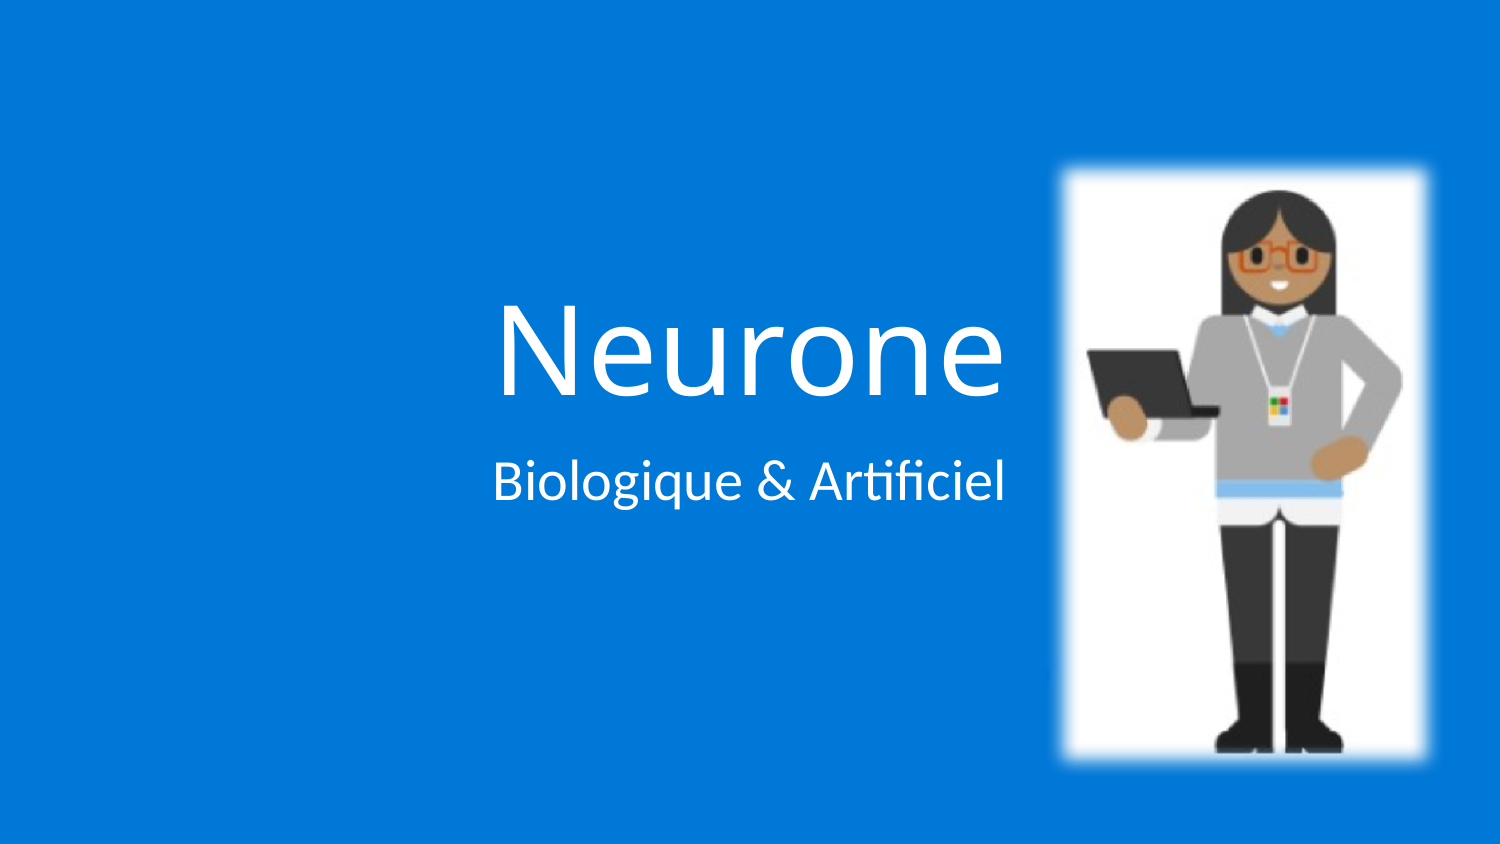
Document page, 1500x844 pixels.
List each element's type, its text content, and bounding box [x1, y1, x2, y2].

subtitle Biologique & Artificiel [187, 443, 1044, 647]
picture [1044, 150, 1445, 779]
title Neurone [187, 136, 1313, 430]
